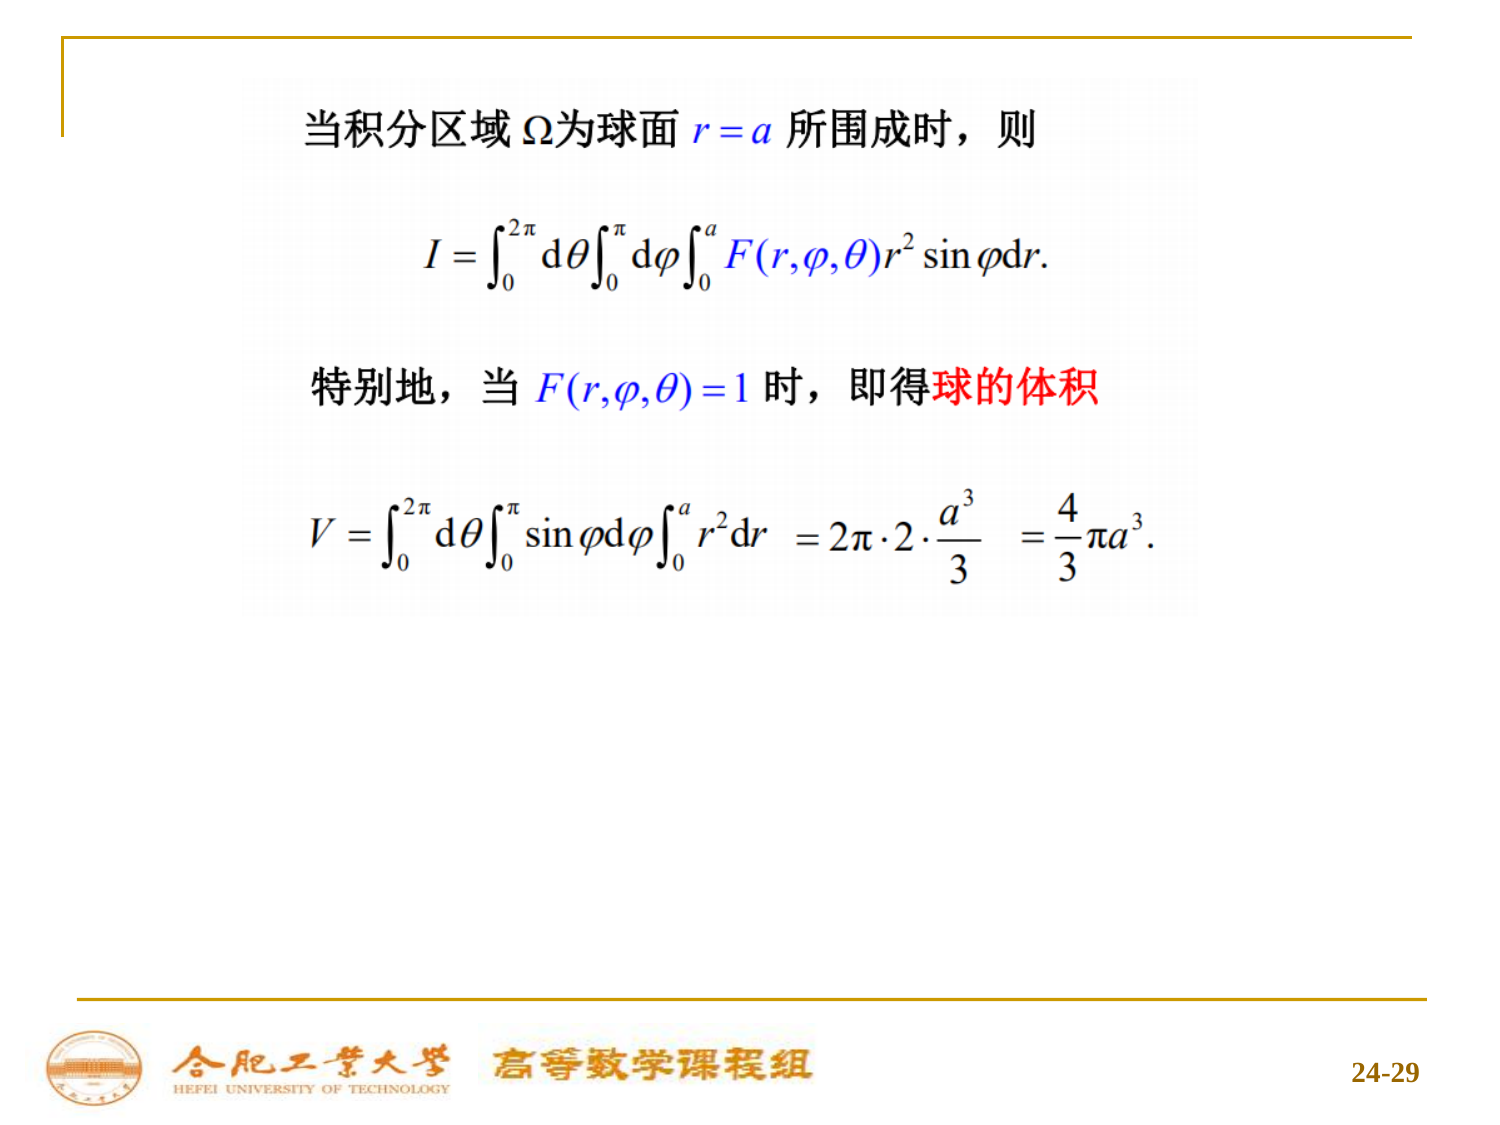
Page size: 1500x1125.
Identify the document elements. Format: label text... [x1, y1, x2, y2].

picture [241, 77, 1198, 618]
picture [478, 1023, 821, 1096]
slide_number 24-29 [1084, 1020, 1436, 1097]
picture [25, 1023, 457, 1118]
